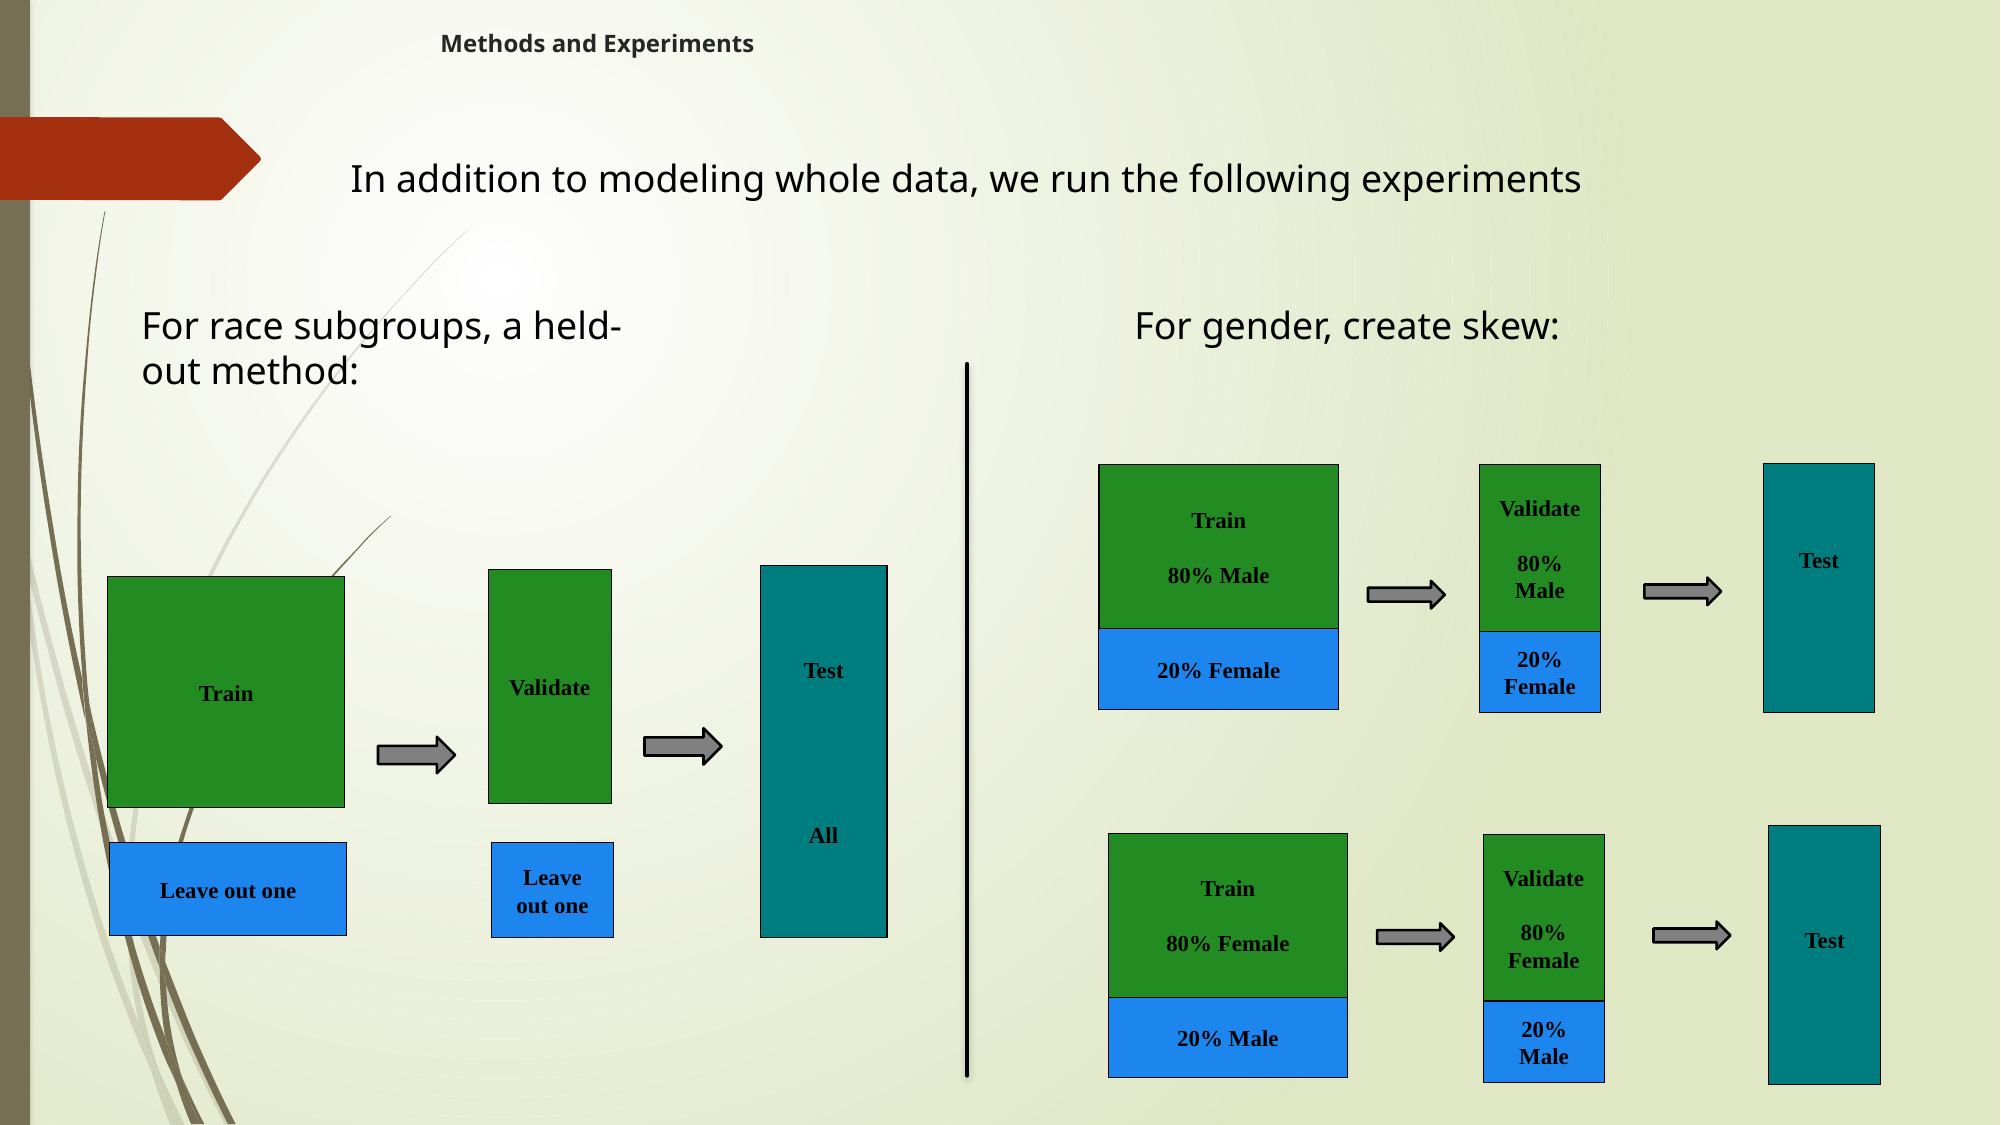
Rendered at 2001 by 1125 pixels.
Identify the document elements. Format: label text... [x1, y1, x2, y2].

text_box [1098, 462, 1881, 1085]
title Methods and Experiments [425, 20, 1888, 125]
text_box For race subgroups, a held-out method: [126, 294, 645, 445]
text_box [107, 565, 888, 939]
text_box For gender, create skew: [1119, 294, 1576, 400]
list [291, 156, 1914, 1053]
text_box In addition to modeling whole data, we run the following experiments [335, 147, 1599, 208]
